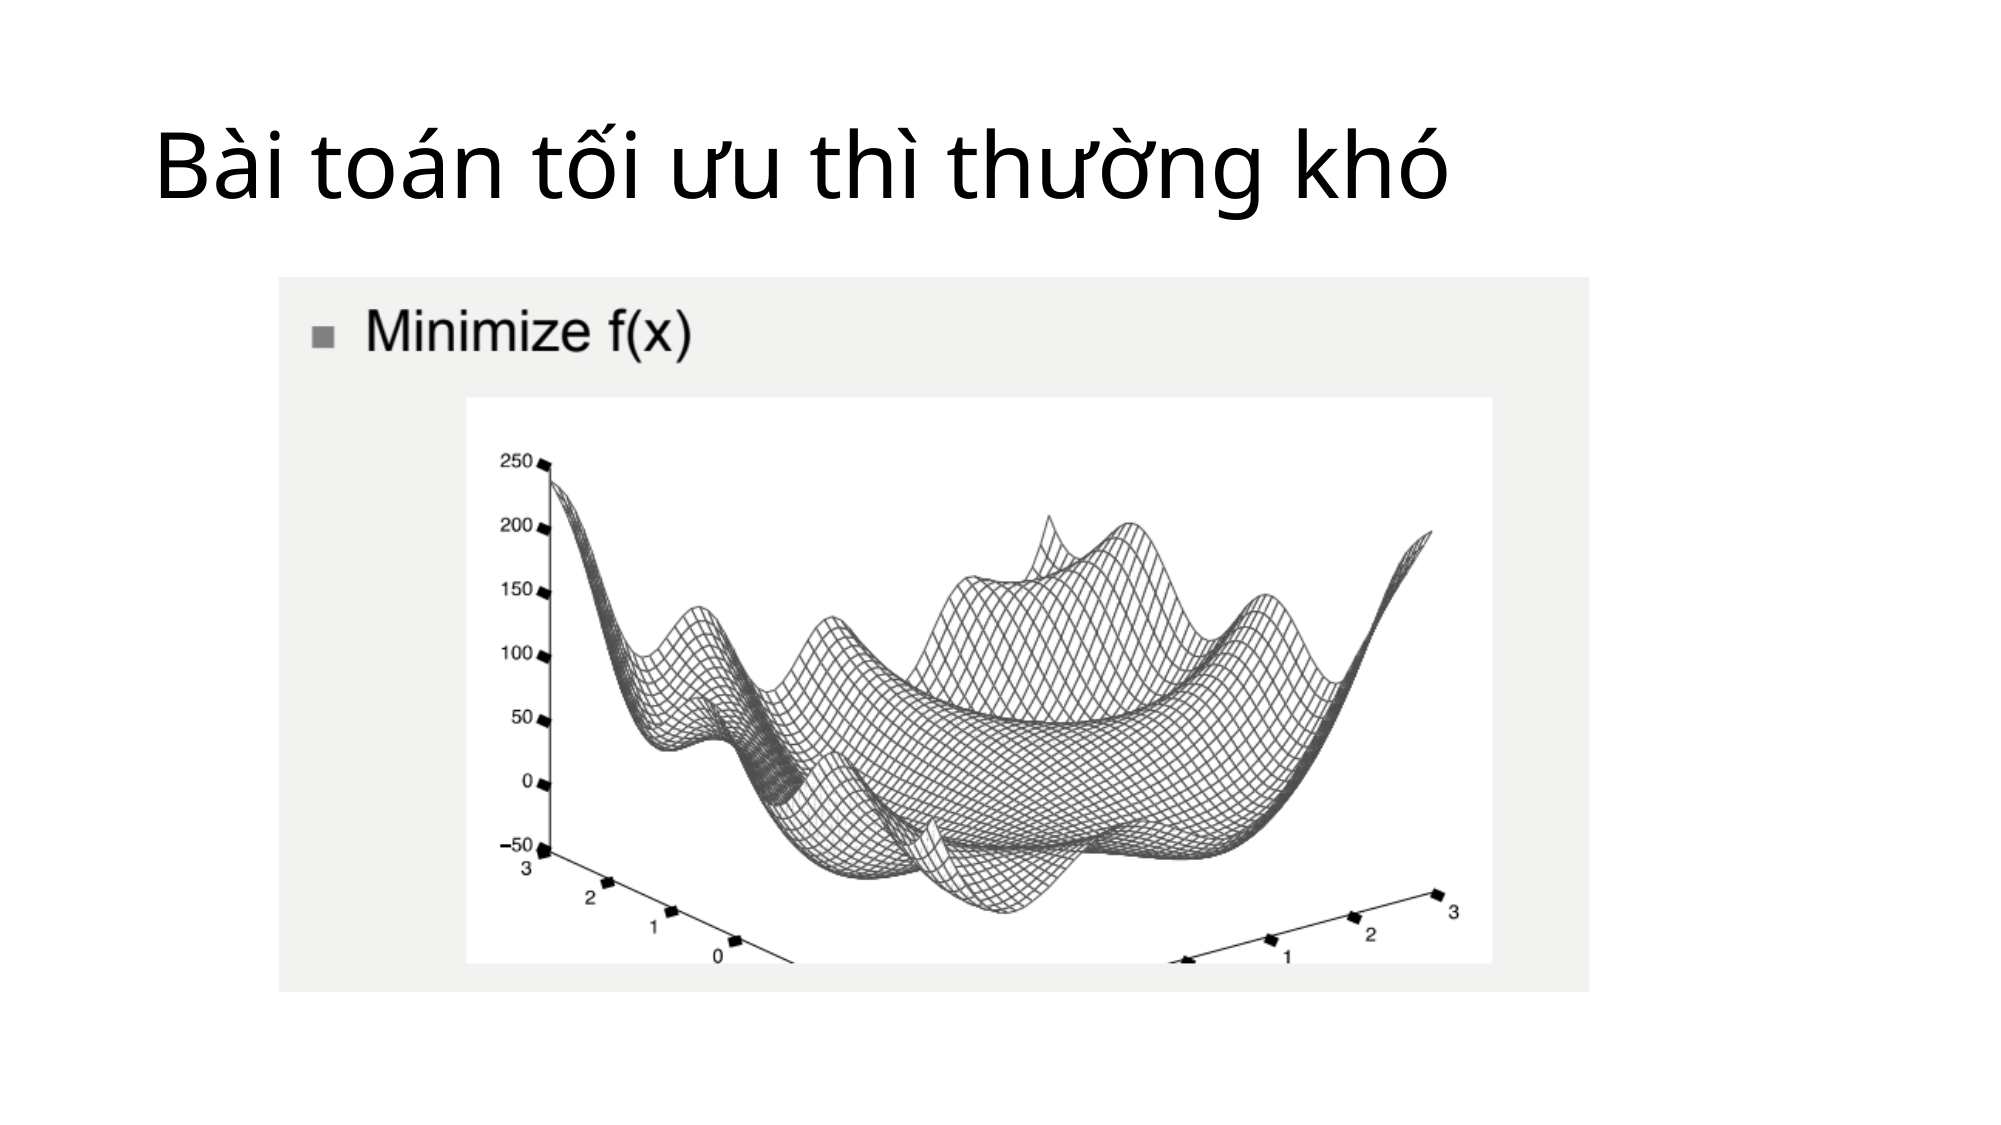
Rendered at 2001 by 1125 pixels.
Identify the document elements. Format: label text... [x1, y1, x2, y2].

title Bài toán tối ưu thì thường khó [137, 59, 1863, 278]
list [278, 277, 1590, 992]
